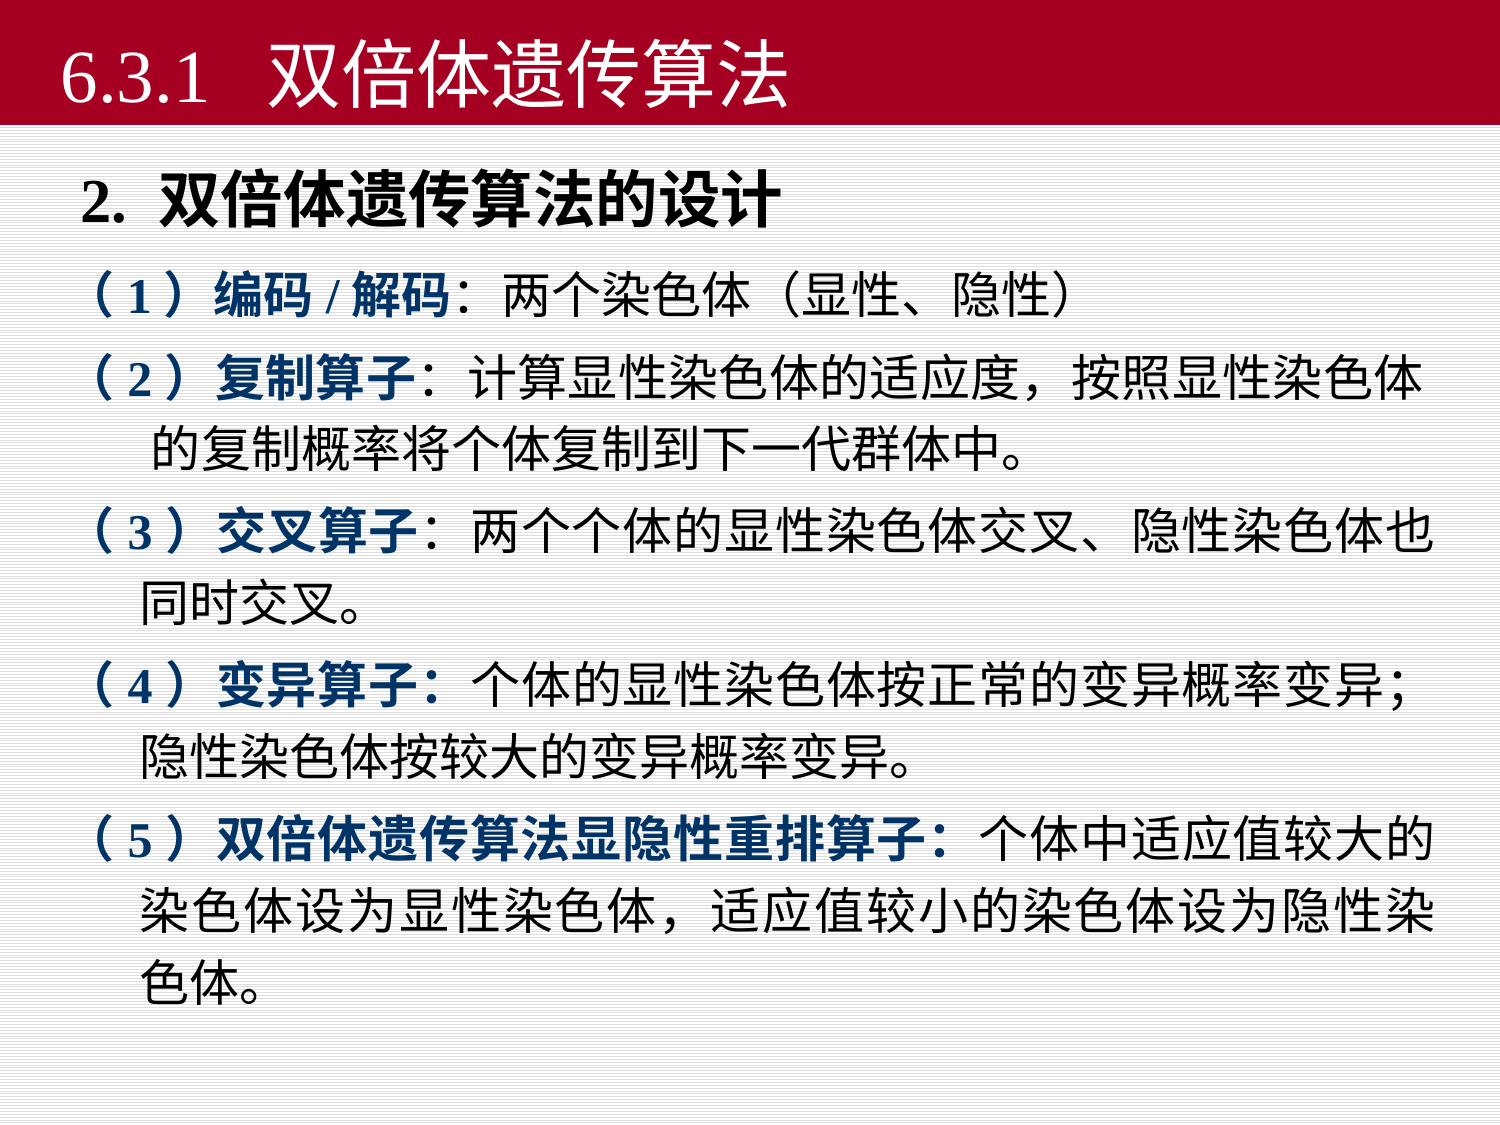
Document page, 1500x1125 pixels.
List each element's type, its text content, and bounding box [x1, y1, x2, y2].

text_box （1）编码/解码：两个染色体（显性、隐性） （2）复制算子：计算显性染色体的适应度，按照显性染色体 的复制概率将个体复制到下一代群体中。 （3）交叉算子：两个个体的显性染色体交叉、隐性染色体也同时交叉。 （4）变异算子：个体的显性染色体按正常的变异概率变异；隐性染色体按较大的变异概率变异。 （5）双倍体遗传算法显隐性重排算子：个体中适应值较大的染色体设为显性染色体，适应值较小的染色体设为隐性染色体。 [50, 244, 1450, 1020]
title 6.3.1 双倍体遗传算法 [0, 0, 1500, 126]
list 2. 双倍体遗传算法的设计 [49, 137, 1438, 863]
slide_number [1137, 1062, 1463, 1122]
